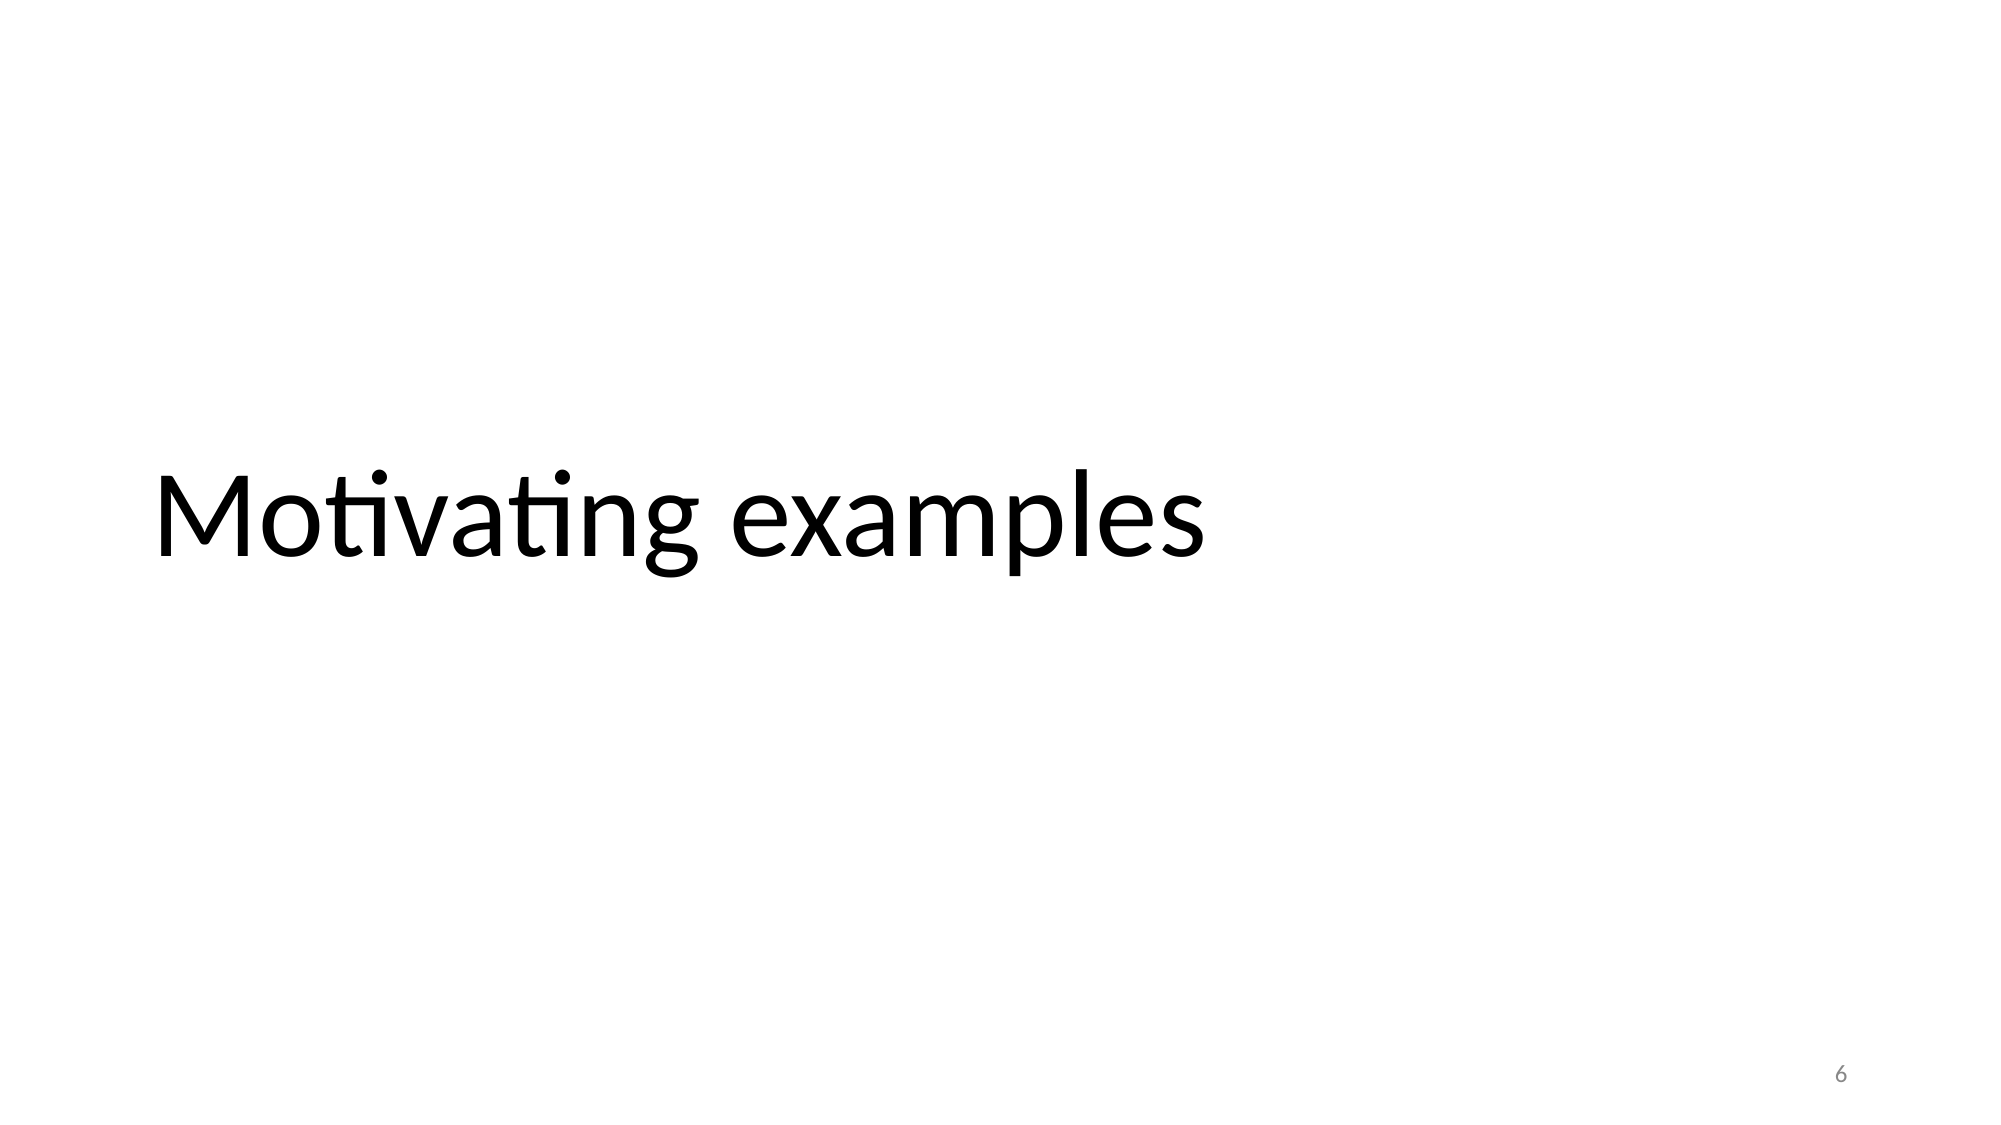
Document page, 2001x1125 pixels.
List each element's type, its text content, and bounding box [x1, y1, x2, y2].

slide_number ‹#› [1412, 1042, 1863, 1103]
title Motivating examples [136, 405, 1862, 592]
